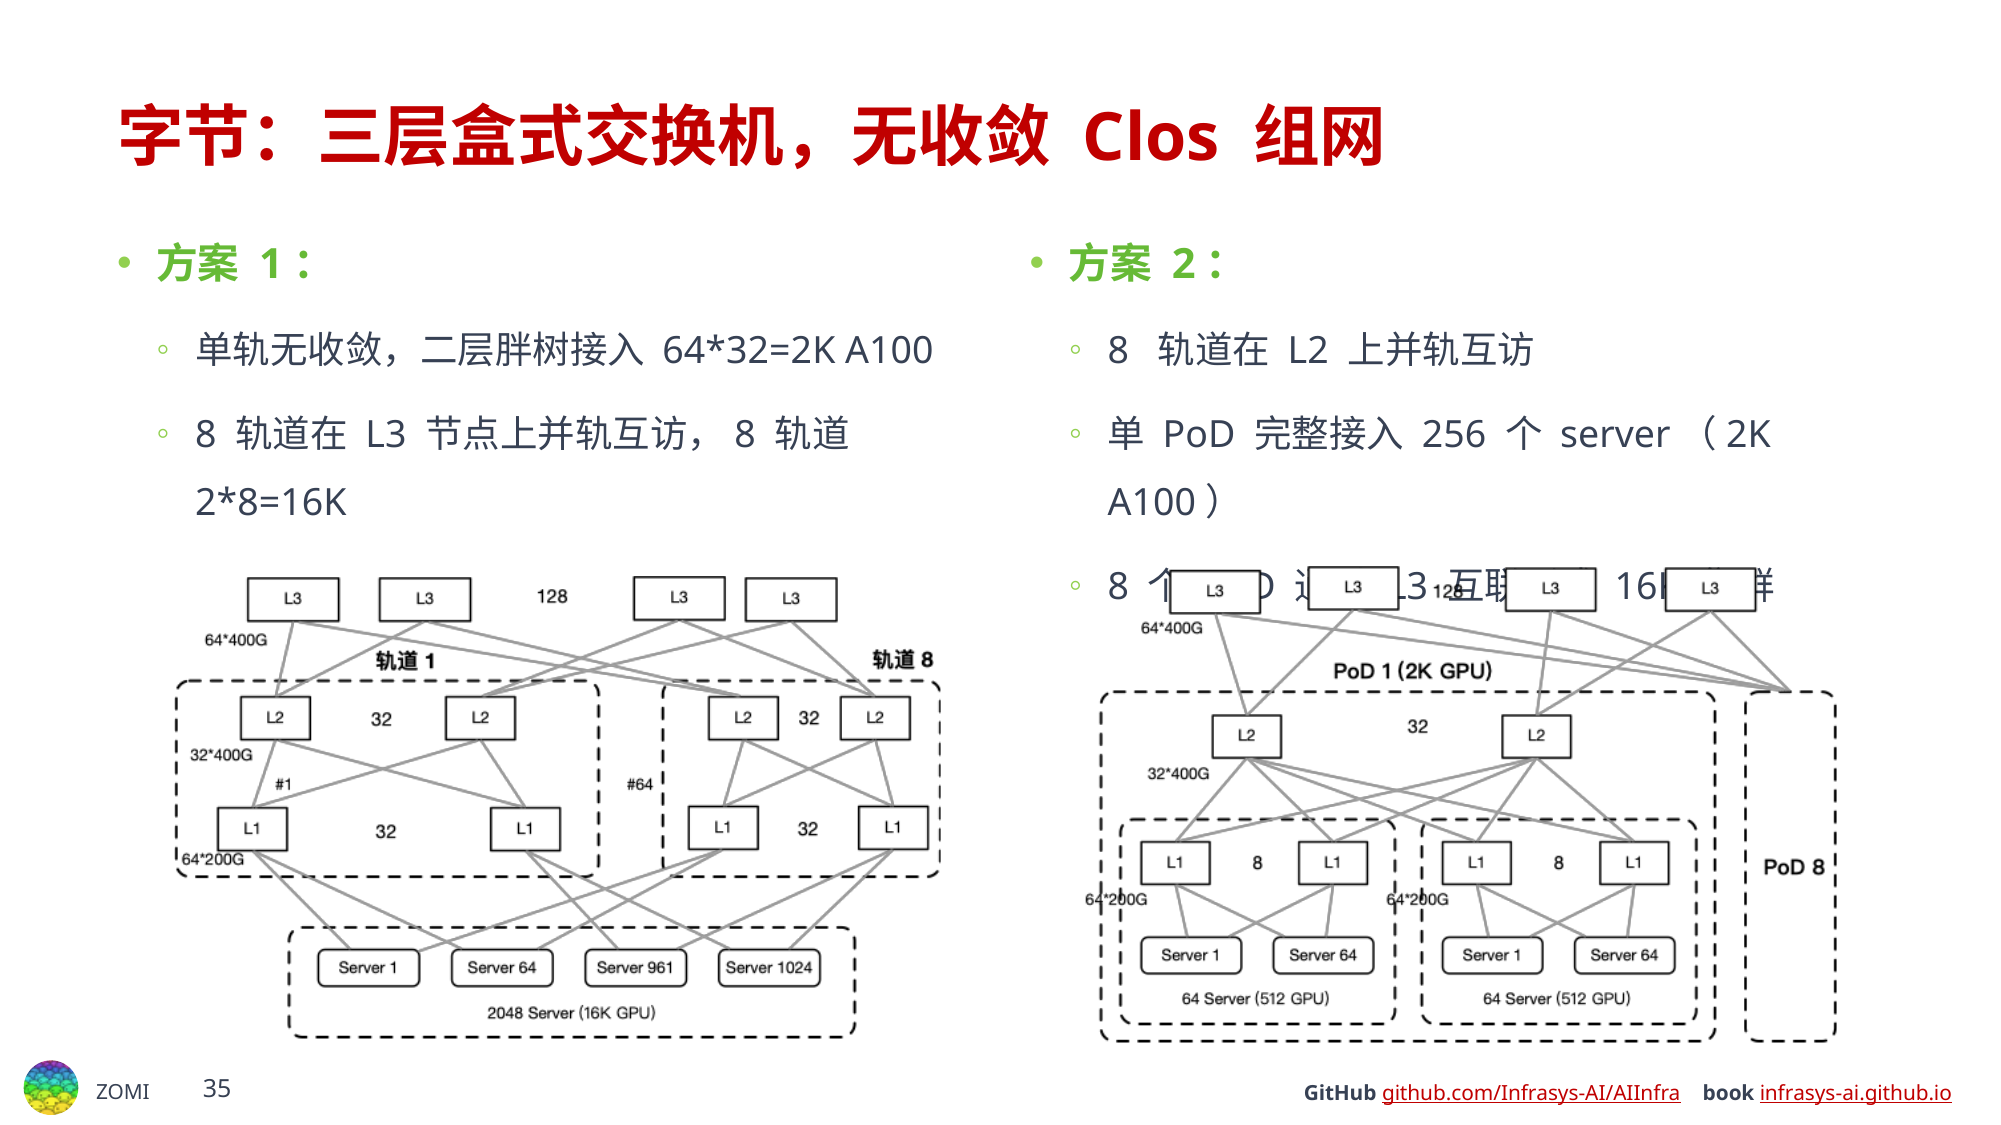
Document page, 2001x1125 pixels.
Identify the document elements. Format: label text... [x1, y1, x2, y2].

title 字节：三层盒式交换机，无收敛 Clos 组网 [102, 85, 1901, 183]
list 方案 1： 单轨无收敛，二层胖树接入 64*32=2K A100 8 轨道在 L3 节点上并轨互访，8 轨道 2*8=16K [102, 204, 989, 1044]
list 方案 2： 8 轨道在 L2 上并轨互访 单 PoD 完整接入 256 个 server（2K A100） 8 个 PoD 通过 L3 互联形成 16K 集群 [1014, 204, 1901, 1044]
picture [1078, 566, 1837, 1044]
picture [173, 575, 941, 1040]
picture [23, 1060, 79, 1115]
